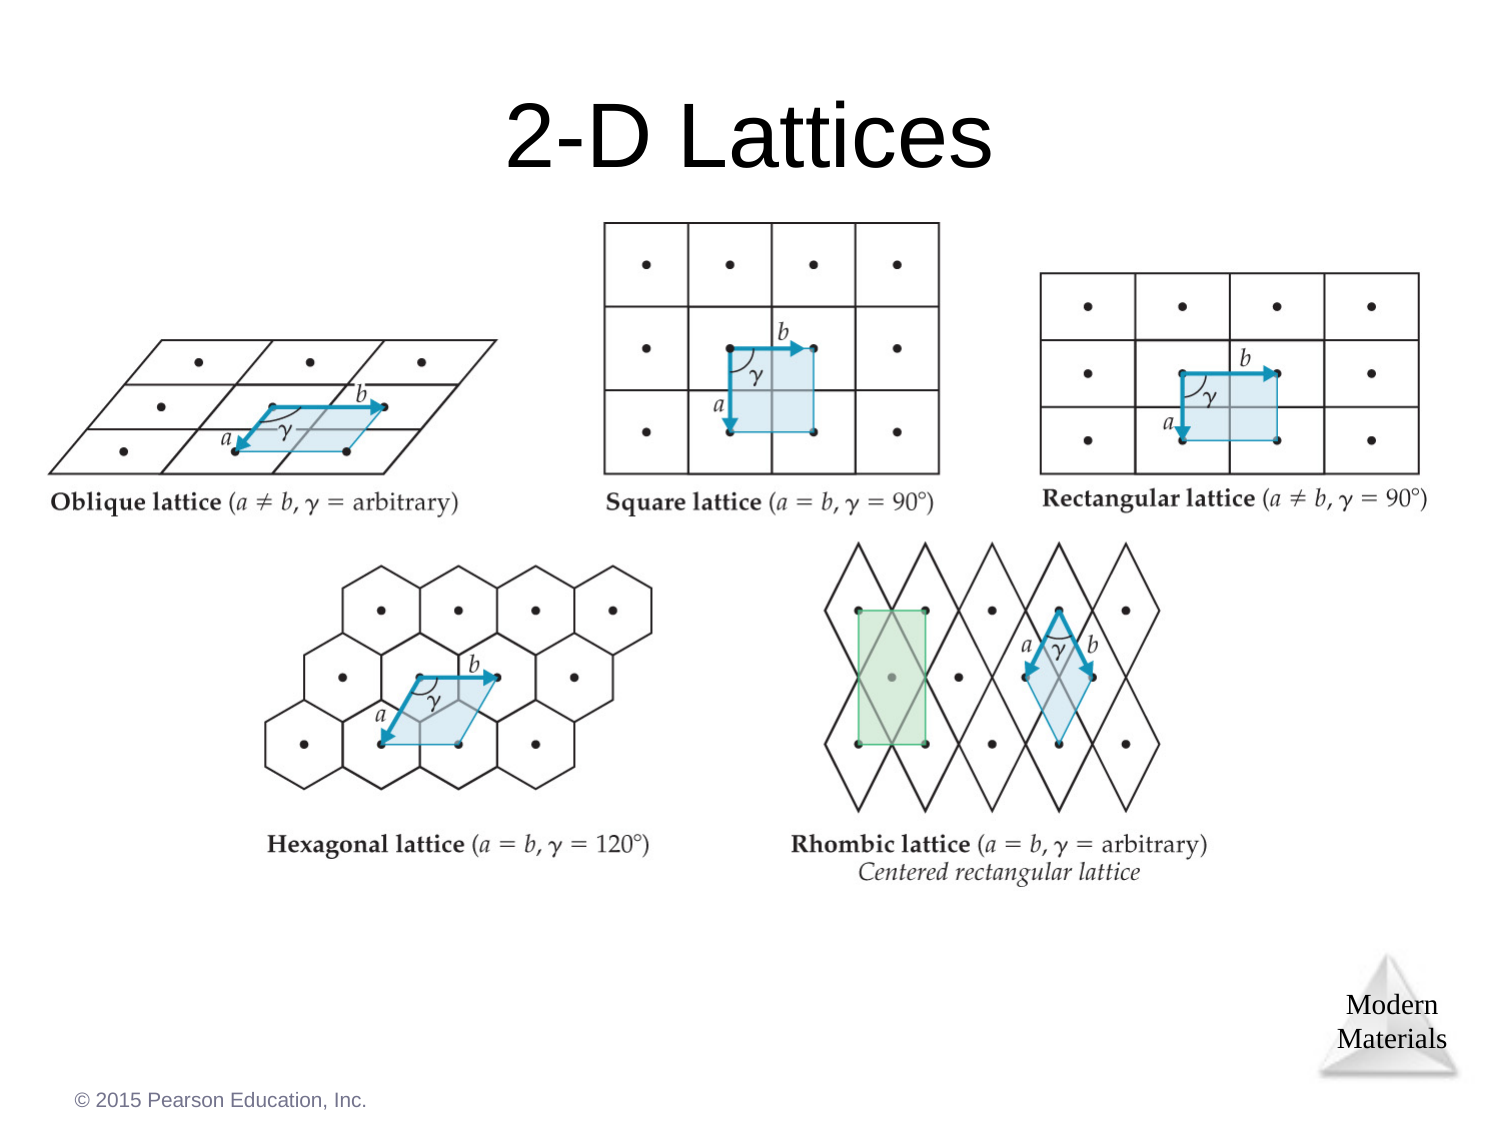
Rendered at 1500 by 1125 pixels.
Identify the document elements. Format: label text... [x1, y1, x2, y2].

picture [37, 212, 1438, 892]
title 2-D Lattices [112, 37, 1388, 210]
picture [1275, 899, 1500, 1125]
